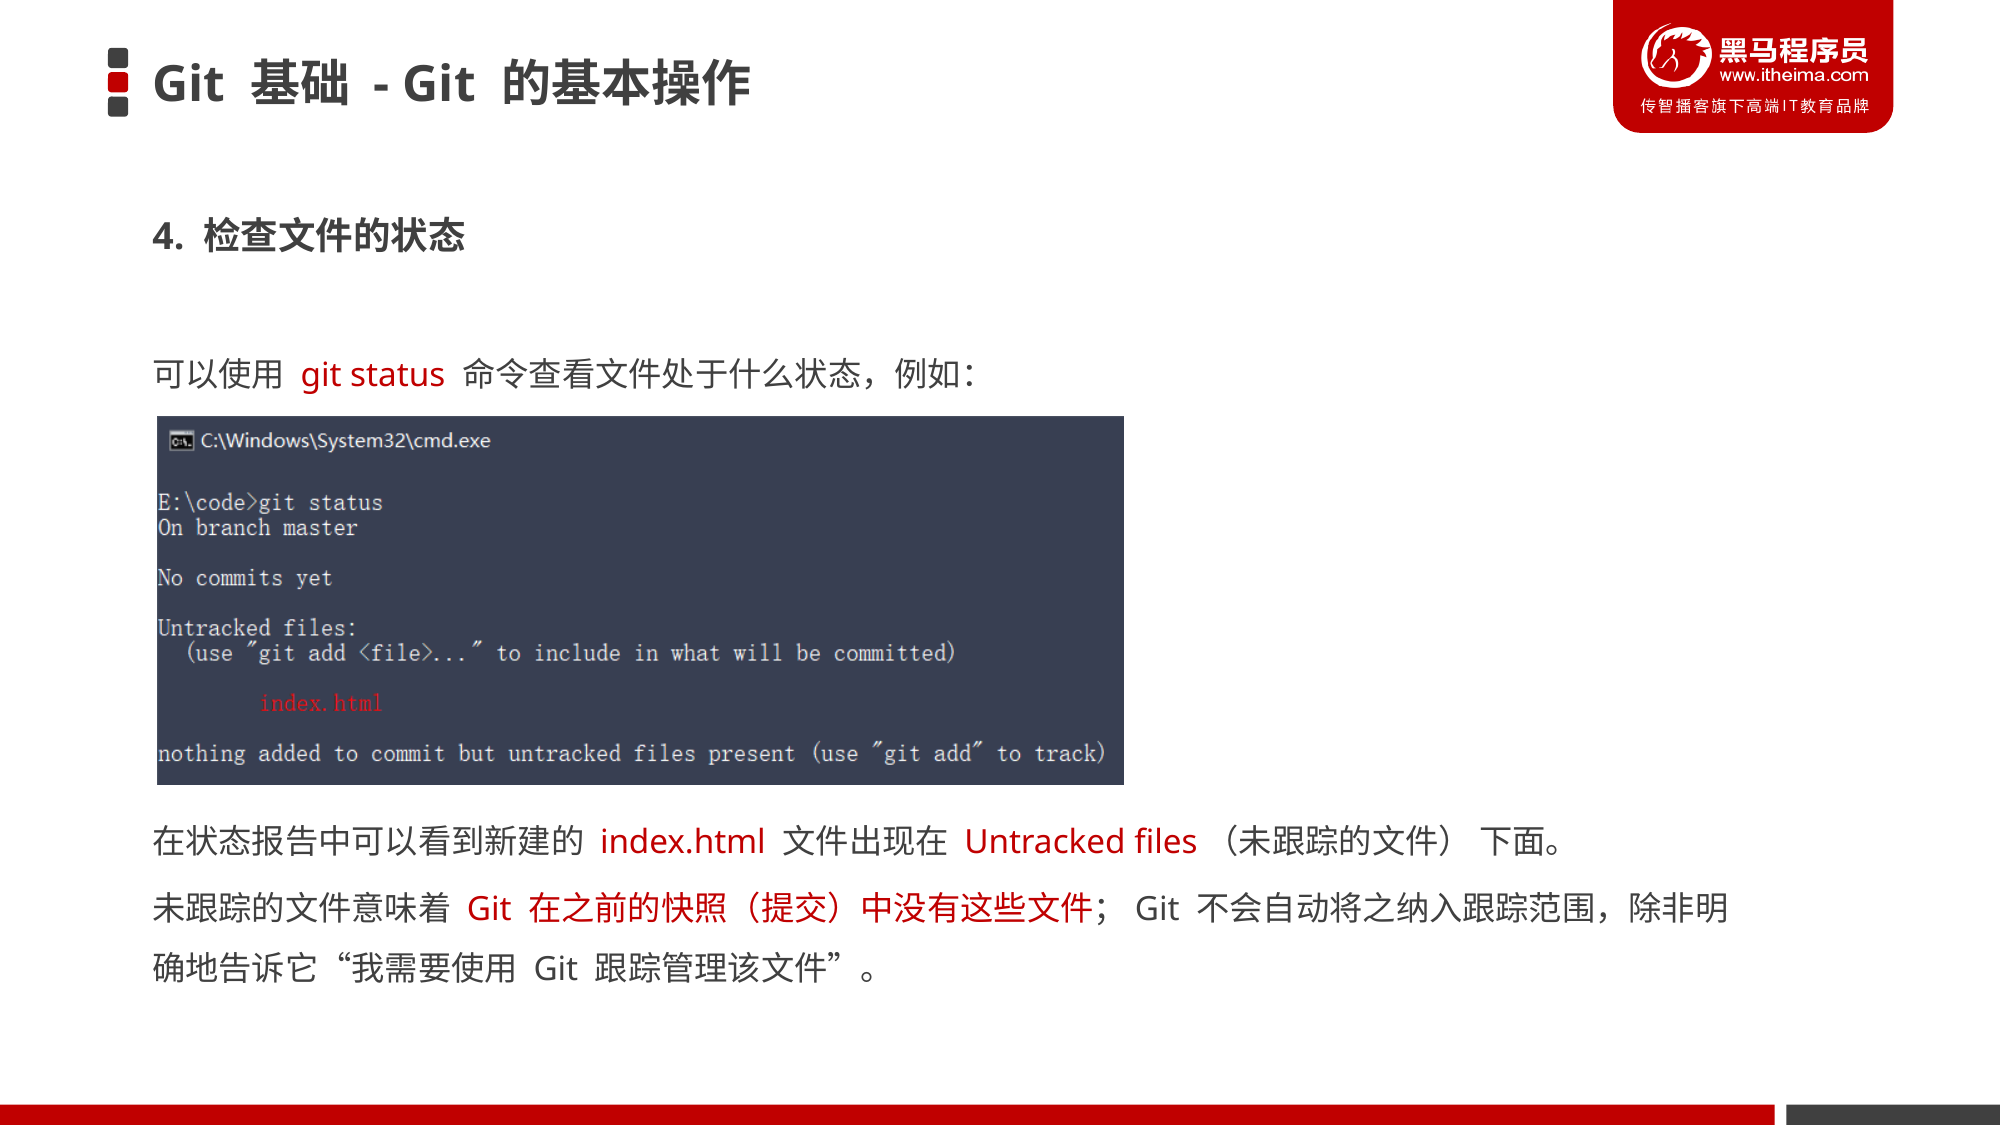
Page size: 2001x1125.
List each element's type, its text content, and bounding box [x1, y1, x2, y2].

list 可以使用 git status 命令查看文件处于什么状态，例如： [137, 326, 1753, 412]
title Git 基础 - Git 的基本操作 [137, 38, 1577, 124]
picture [1616, 11, 1894, 125]
list 4. 检查文件的状态 [137, 192, 1753, 277]
text_box 在状态报告中可以看到新建的 index.html 文件出现在 Untracked files（未跟踪的文件） 下面。 未跟踪的文件意味着 Git 在之前的快照（提交）中没有这些文件；Git 不会自动将之纳入跟踪范围，除非明确地告诉它“我需要使用 Git 跟踪管理该文件”。 [137, 793, 1753, 1087]
picture [156, 416, 1124, 785]
